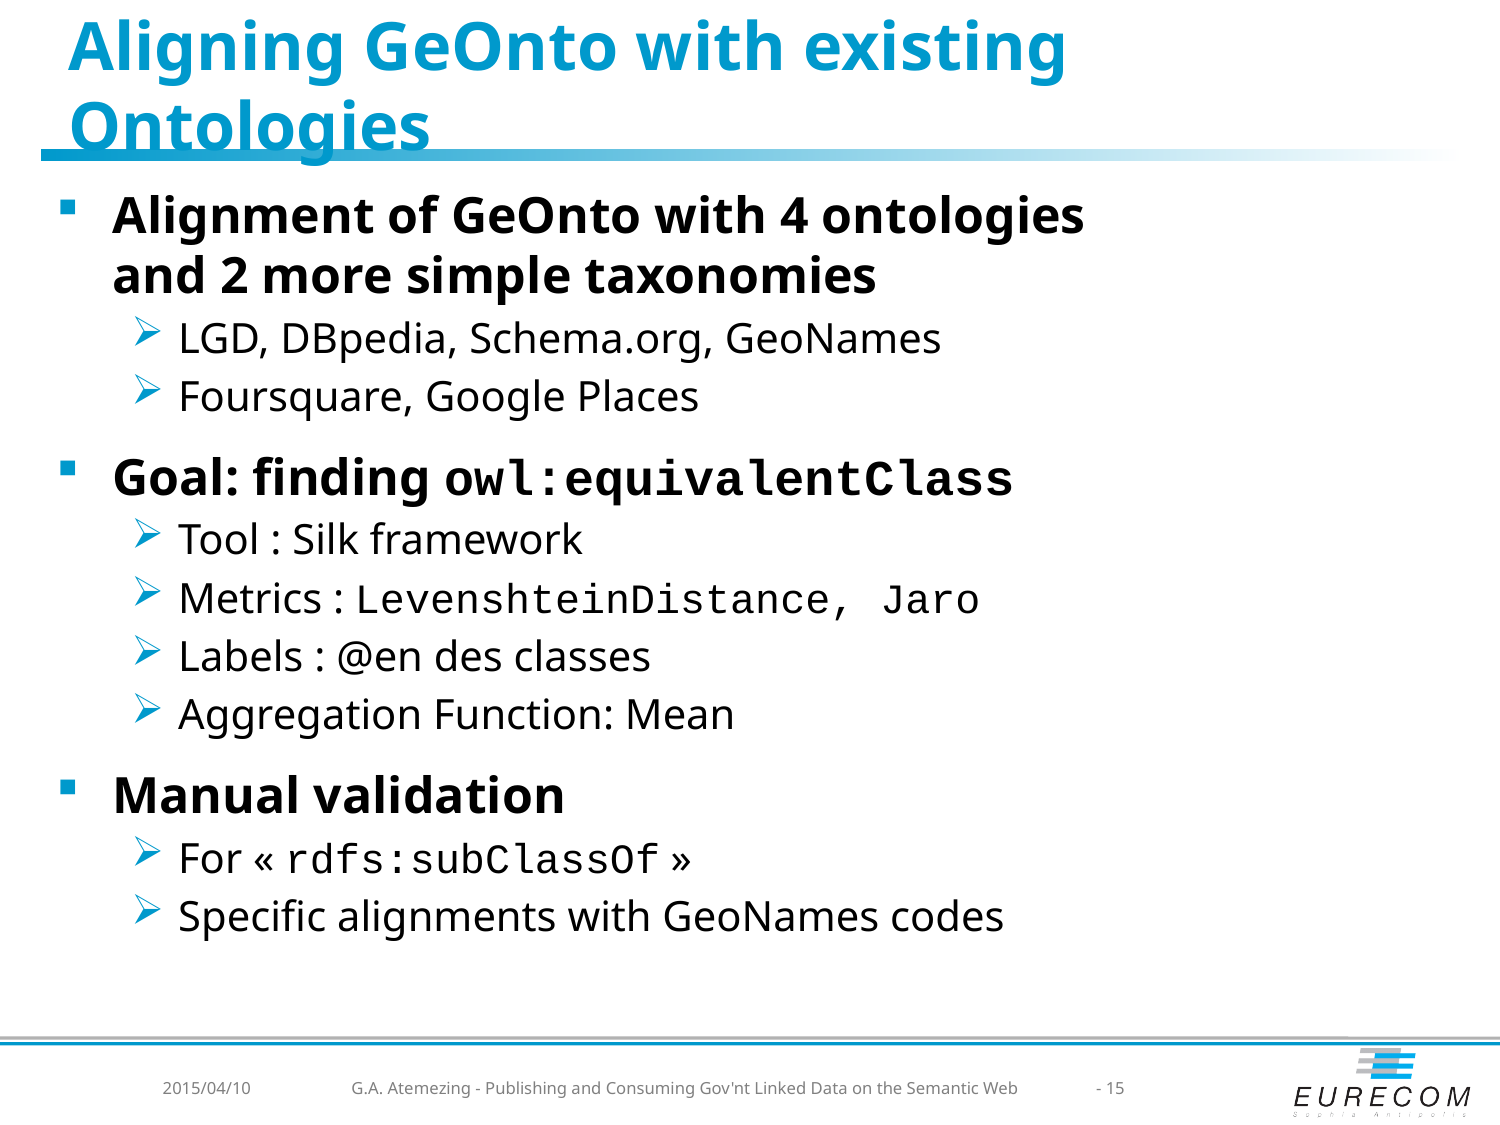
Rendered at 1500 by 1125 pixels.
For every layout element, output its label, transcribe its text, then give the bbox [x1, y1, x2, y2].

footer G.A. Atemezing - Publishing and Consuming Gov'nt Linked Data on the Semantic Web [336, 1070, 1069, 1107]
list Alignment of GeOnto with 4 ontologies and 2 more simple taxonomies LGD, DBpedia, Schema.org, GeoNames Foursquare, Google Places Goal: finding owl:equivalentClass Tool : Silk framework Metrics : LevenshteinDistance, Jaro Labels : @en des classes Aggregation Function: Mean Manual validation For « rdfs:subClassOf » Specific alignments with GeoNames codes [40, 175, 1460, 997]
picture [1293, 1048, 1477, 1118]
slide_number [147, 1070, 325, 1103]
slide_number - 15 [1080, 1070, 1200, 1103]
title Aligning GeOnto with existing Ontologies [52, 30, 1460, 138]
